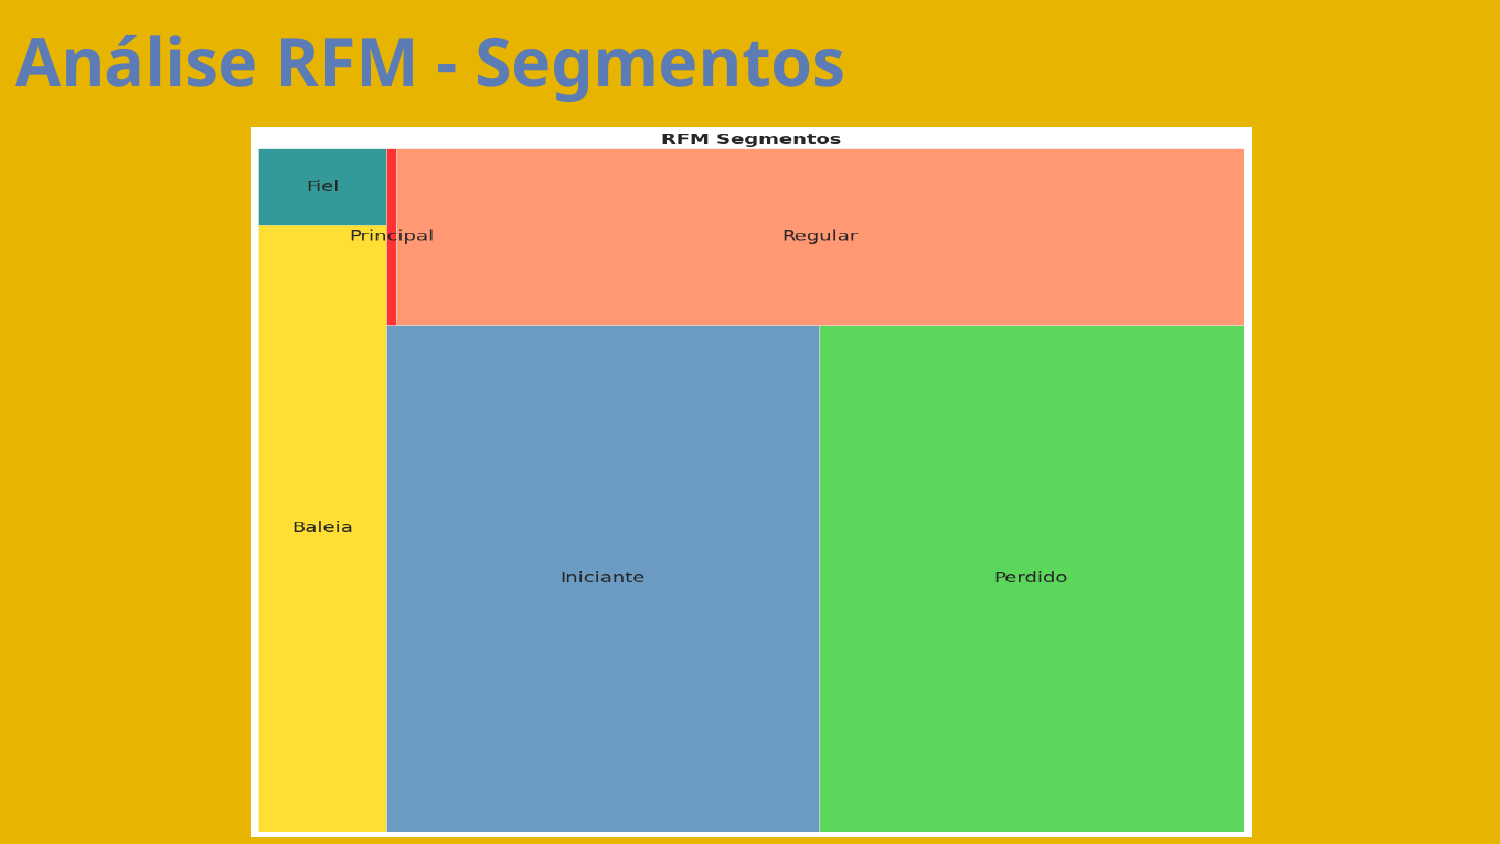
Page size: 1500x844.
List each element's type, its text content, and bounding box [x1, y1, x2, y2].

title Análise RFM - Segmentos [0, 5, 1432, 110]
picture [251, 127, 1252, 837]
